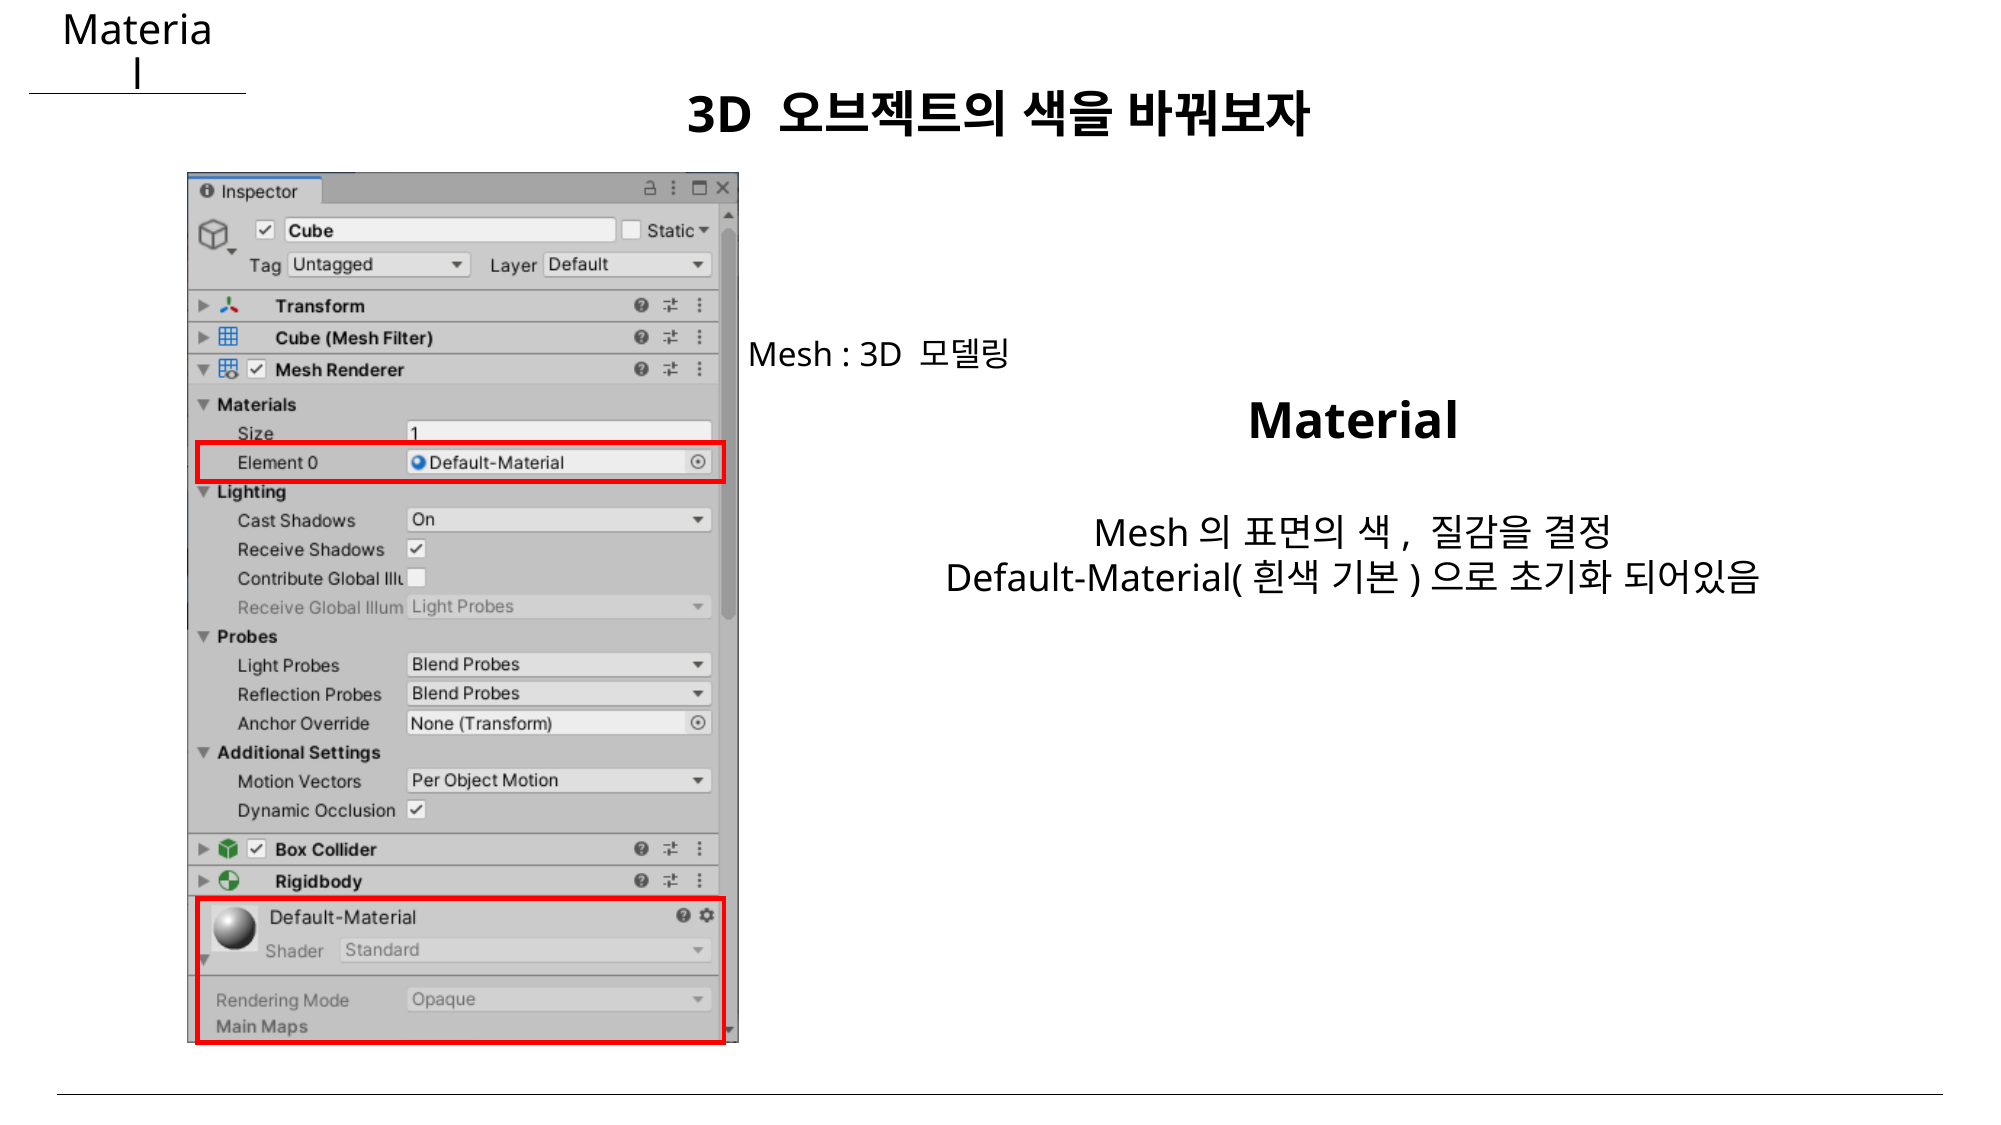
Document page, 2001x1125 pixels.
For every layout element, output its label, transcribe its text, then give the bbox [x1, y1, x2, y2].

text_box Mesh : 3D 모델링 [739, 325, 1026, 381]
picture [187, 172, 739, 1043]
title Material [41, 23, 234, 85]
text_box 3D 오브젝트의 색을 바꿔보자 [672, 75, 1327, 151]
text_box Mesh의 표면의 색, 질감을 결정 Default-Material(흰색 기본)으로 초기화 되어있음 [930, 501, 1777, 607]
text_box Material [1232, 381, 1474, 457]
